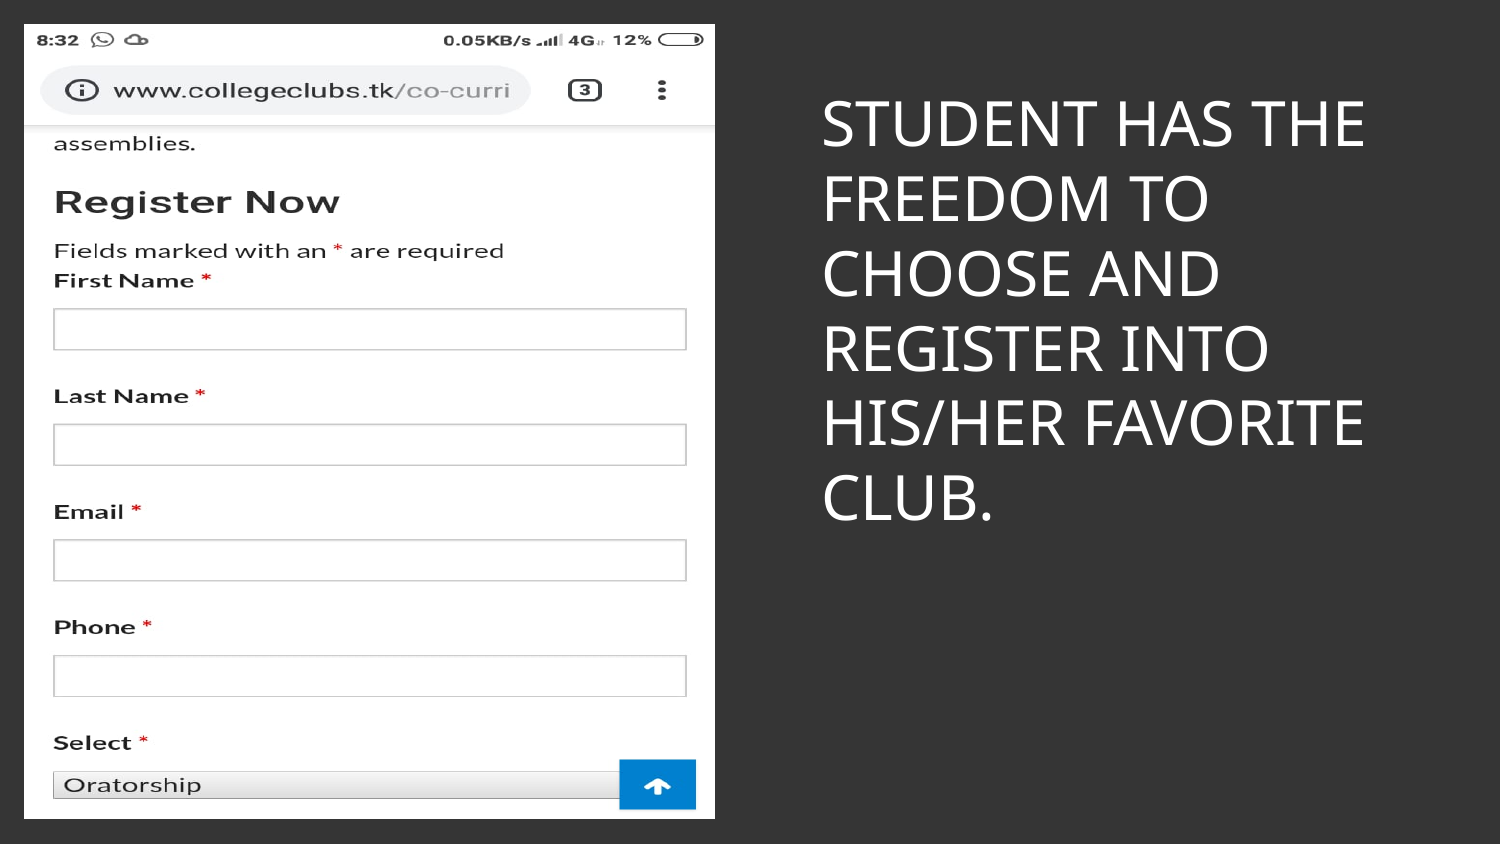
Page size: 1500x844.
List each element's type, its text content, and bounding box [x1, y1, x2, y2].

text_box STUDENT HAS THE FREEDOM TO CHOOSE AND REGISTER INTO HIS/HER FAVORITE CLUB. [806, 68, 1438, 757]
picture [24, 24, 715, 819]
